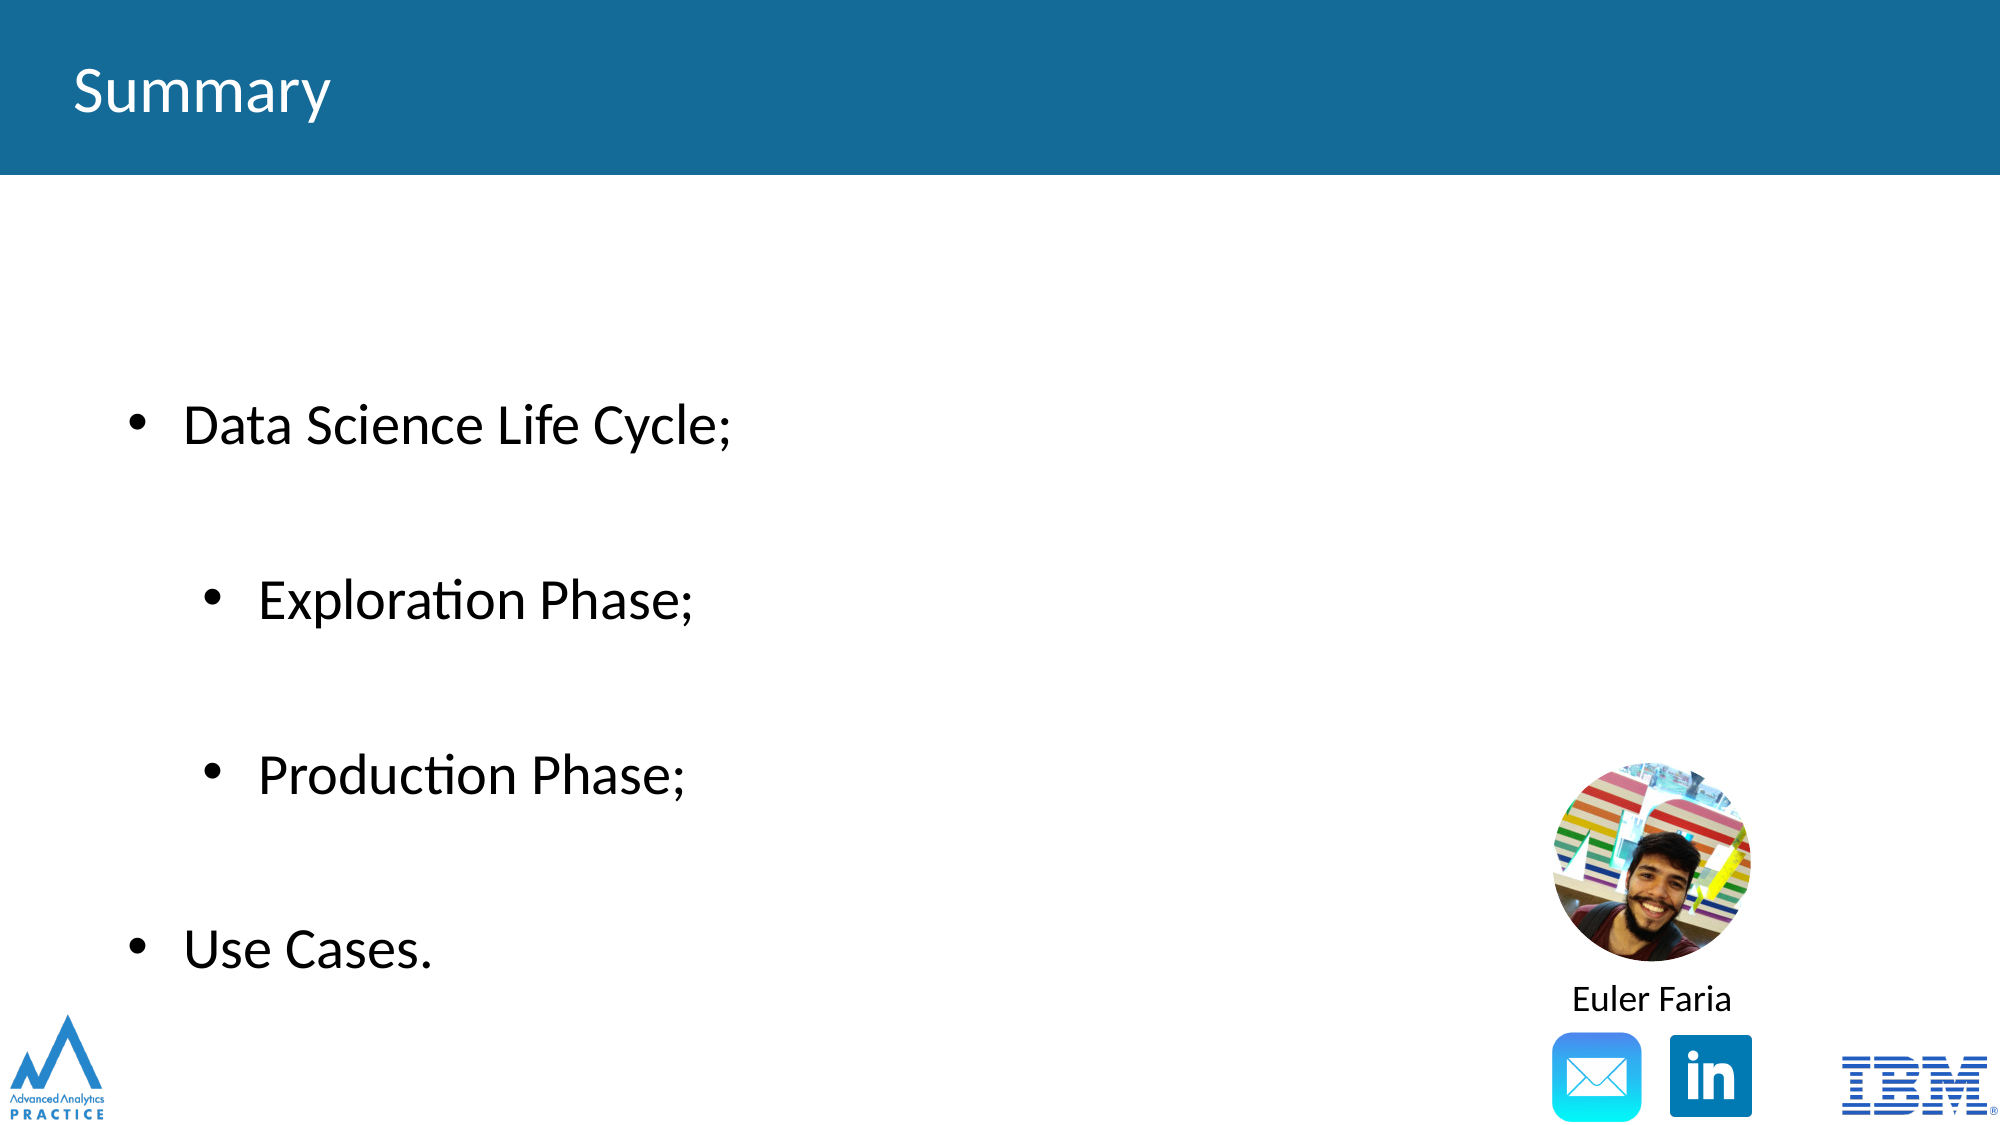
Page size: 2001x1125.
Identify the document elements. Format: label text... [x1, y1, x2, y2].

picture [1704, 1064, 1734, 1099]
picture [1552, 762, 1751, 962]
picture [1837, 1043, 2000, 1125]
text_box [0, 0, 2000, 175]
picture [1541, 1022, 1652, 1125]
picture [1689, 1064, 1698, 1099]
text_box Euler Faria [1557, 966, 1748, 1027]
picture [1689, 1051, 1698, 1060]
text_box Data Science Life Cycle; Exploration Phase; Production Phase; Use Cases. [112, 273, 1166, 988]
text_box Summary [58, 38, 921, 179]
picture [4, 1012, 113, 1125]
